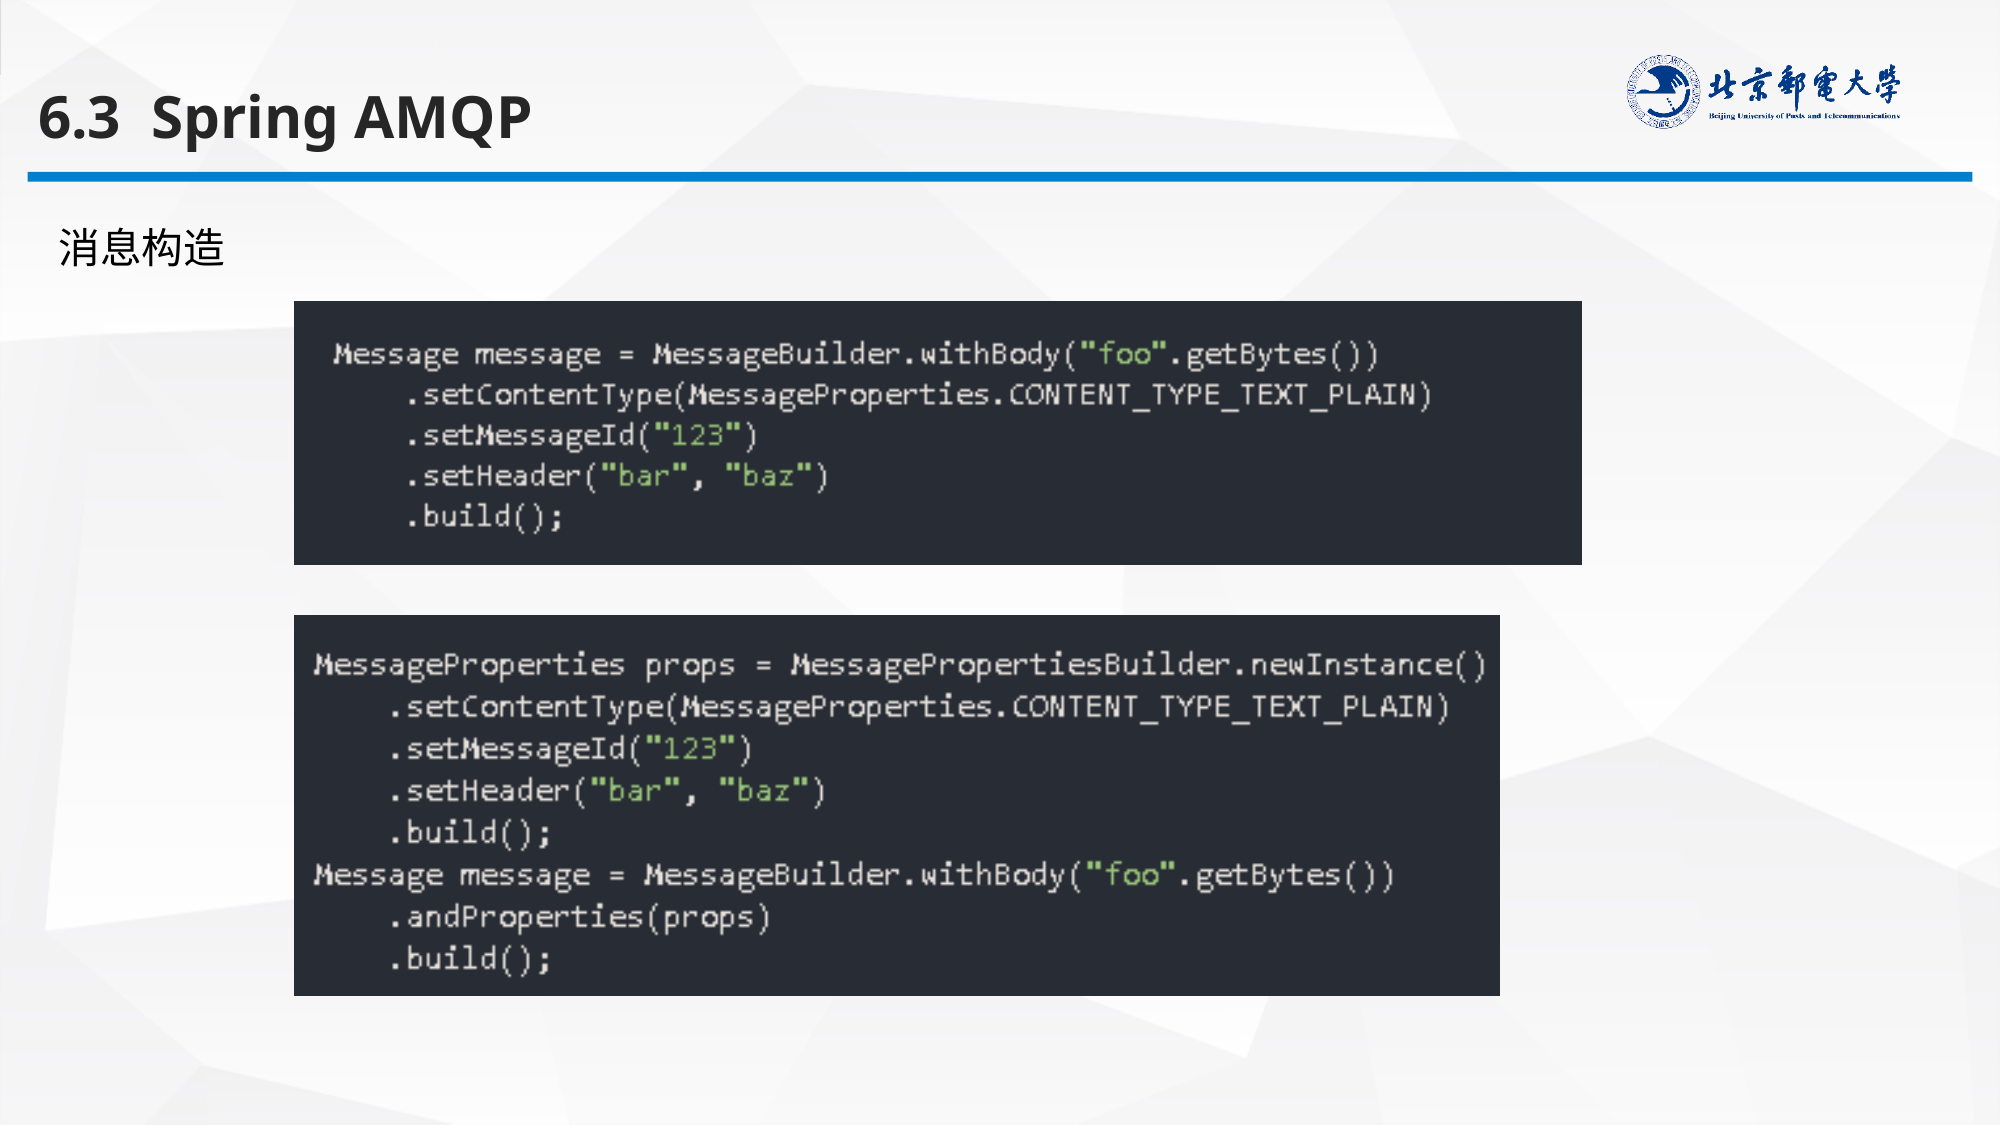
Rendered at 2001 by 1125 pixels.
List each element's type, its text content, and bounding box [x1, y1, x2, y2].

text_box 消息构造 [43, 214, 1798, 280]
text_box [63, 202, 1953, 698]
text_box [1083, 171, 1973, 183]
picture [0, 0, 2000, 1125]
text_box 6.3 Spring AMQP [23, 73, 1083, 228]
